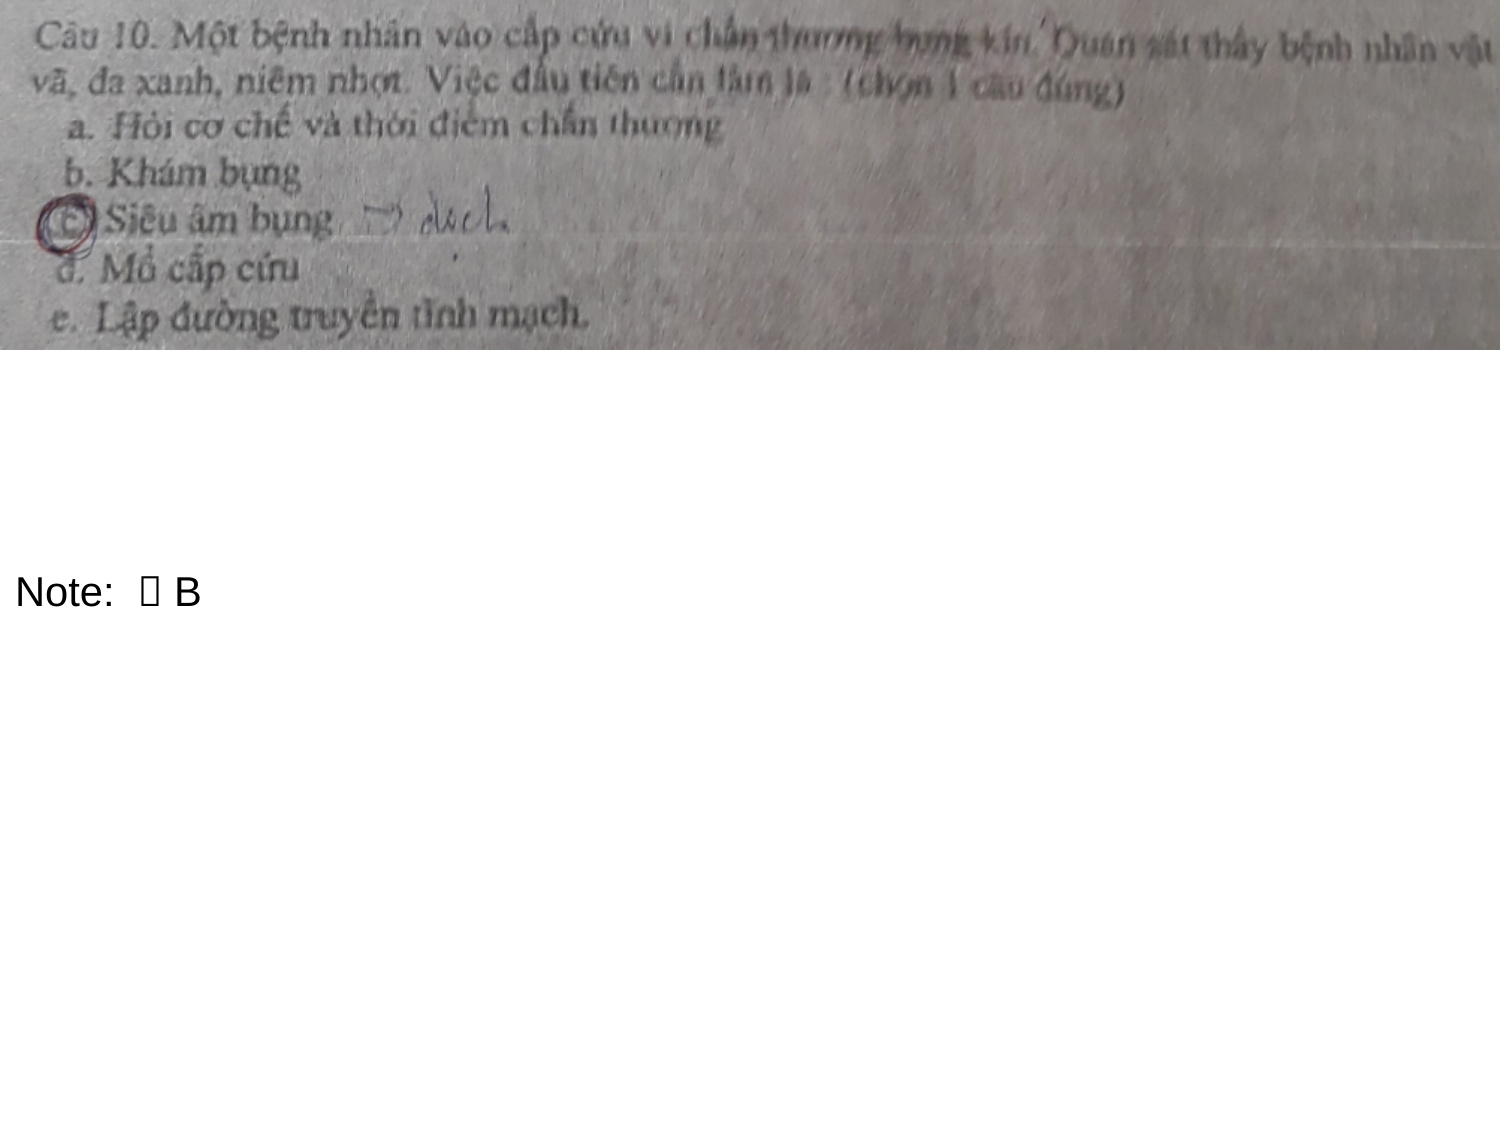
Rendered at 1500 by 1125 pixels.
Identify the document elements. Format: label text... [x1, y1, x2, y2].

subtitle Note:  B [0, 562, 1500, 1094]
picture [0, 0, 1500, 350]
